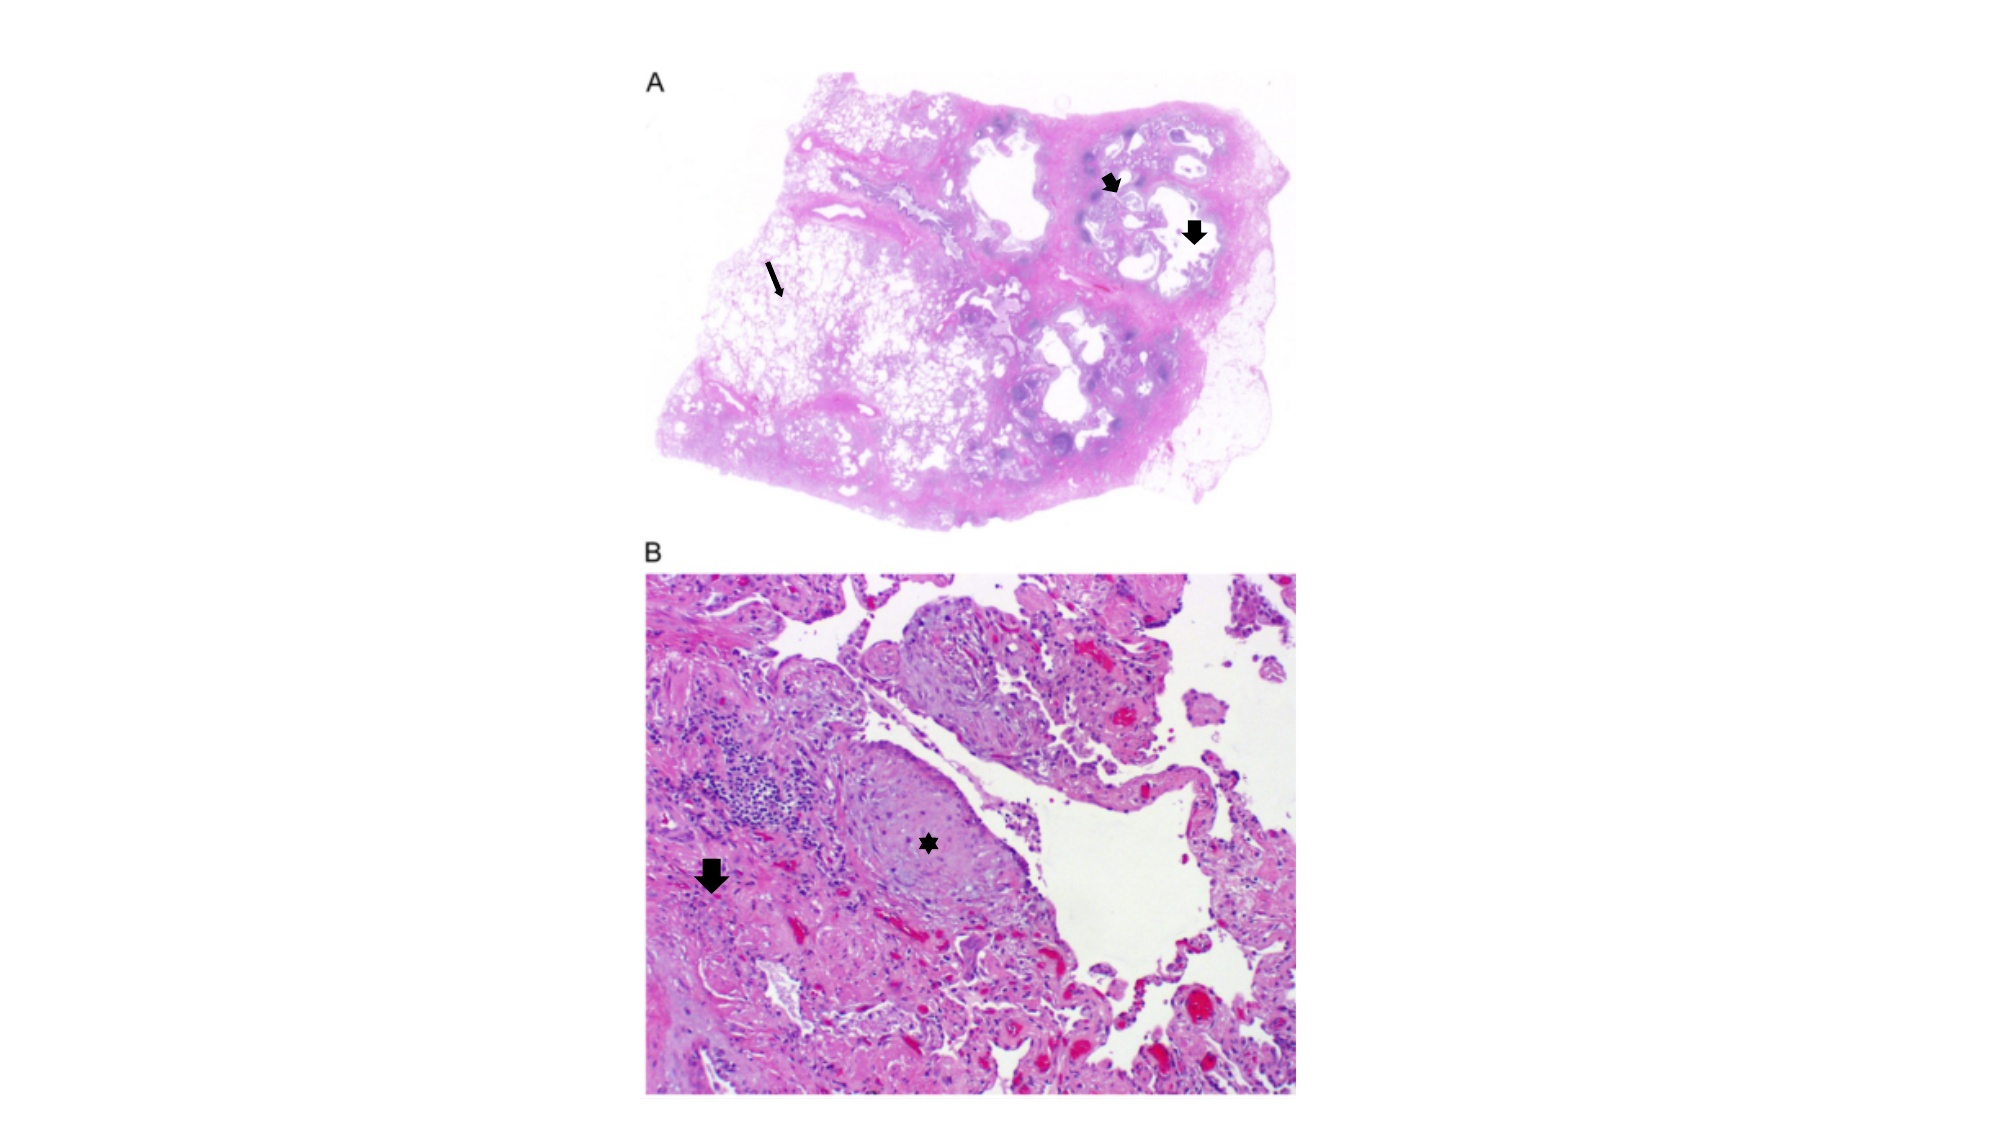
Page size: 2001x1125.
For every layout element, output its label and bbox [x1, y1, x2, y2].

text_box [640, 63, 1297, 1099]
